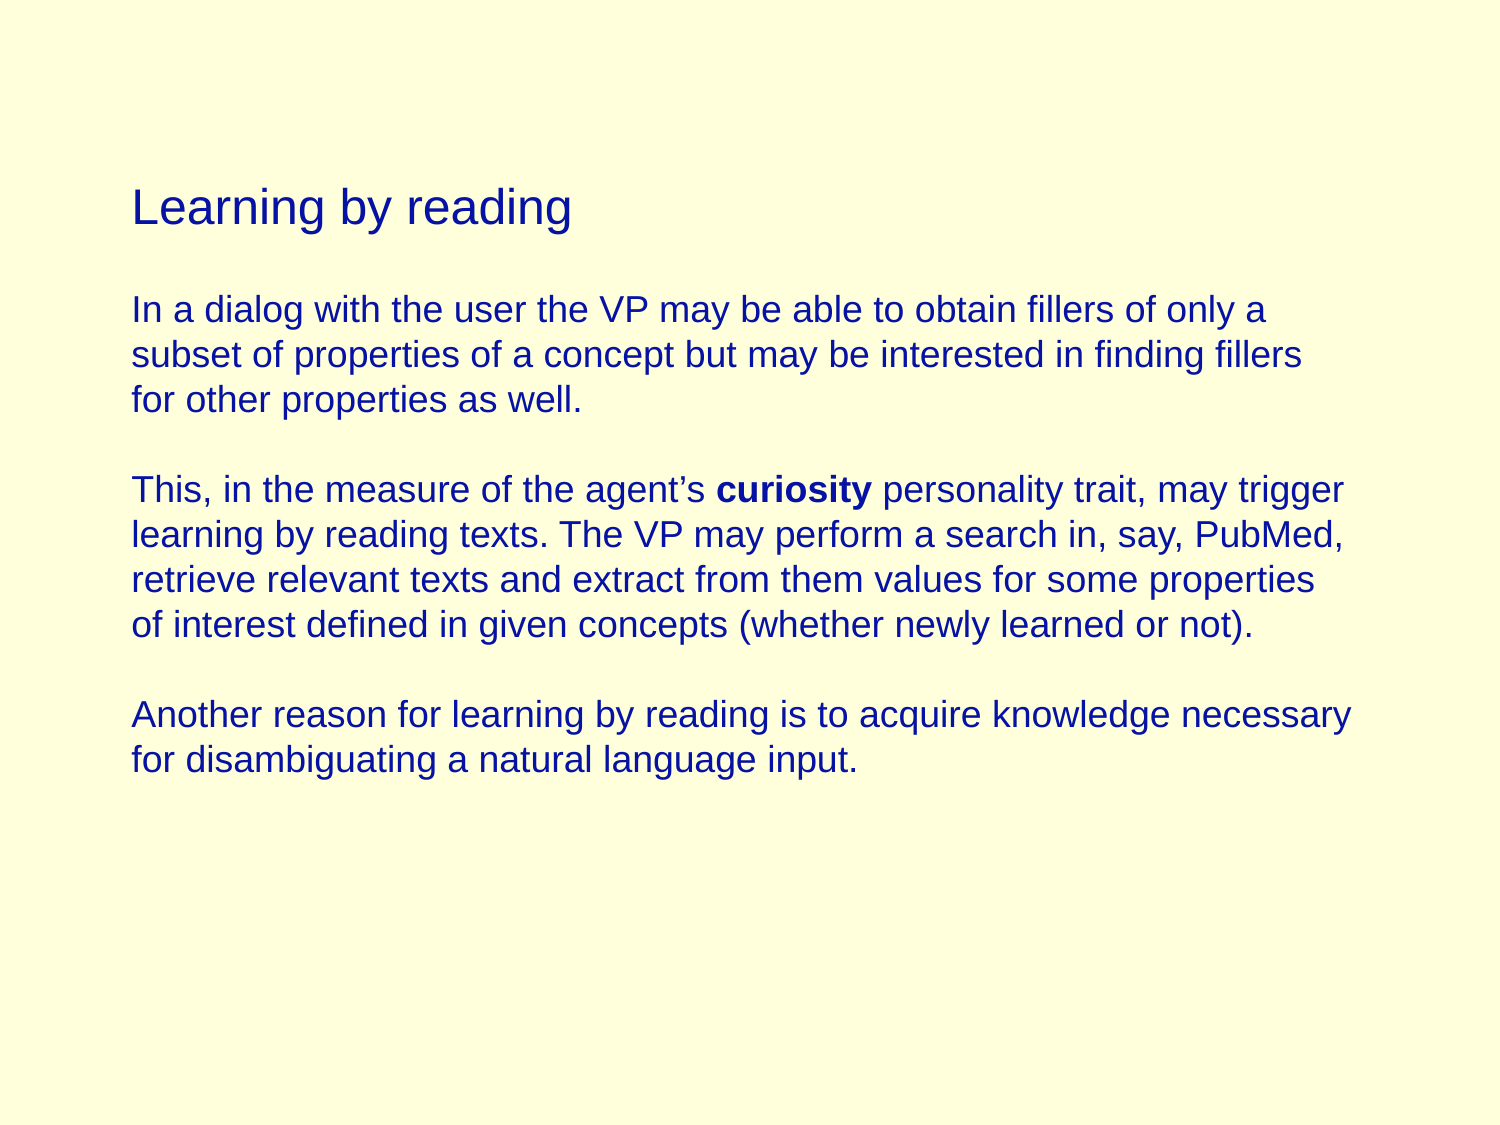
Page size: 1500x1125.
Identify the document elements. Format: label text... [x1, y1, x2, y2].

text_box Learning by reading In a dialog with the user the VP may be able to obtain fillers of only a subset of properties of a concept but may be interested in finding fillers for other properties as well. This, in the measure of the agent’s curiosity personality trait, may trigger learning by reading texts. The VP may perform a search in, say, PubMed, retrieve relevant texts and extract from them values for some properties of interest defined in given concepts (whether newly learned or not). Another reason for learning by reading is to acquire knowledge necessary for disambiguating a natural language input. [124, 174, 1465, 857]
